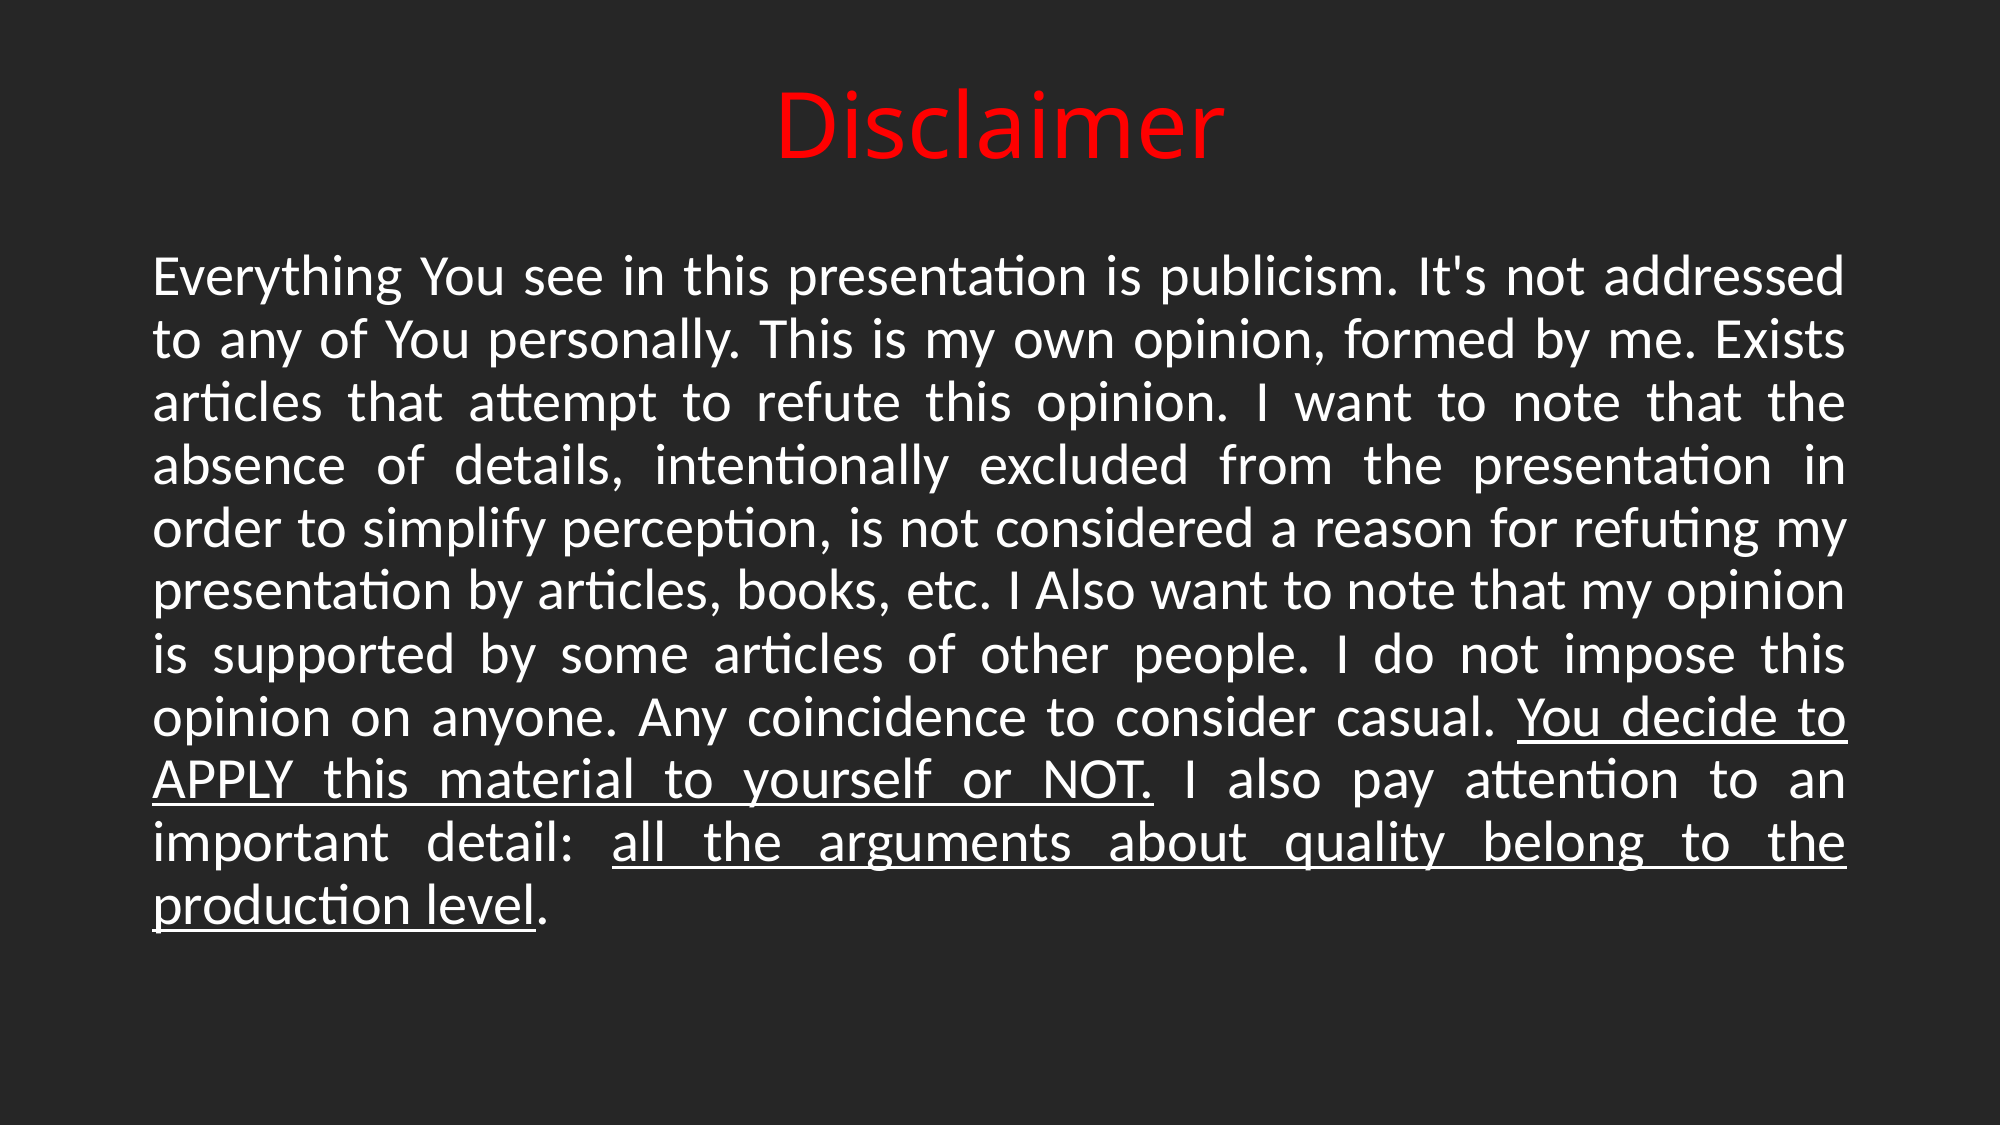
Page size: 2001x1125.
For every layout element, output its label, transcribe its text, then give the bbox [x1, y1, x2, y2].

title Disclaimer [137, 20, 1863, 237]
list Everything You see in this presentation is publicism. It's not addressed to any of You personally. This is my own opinion, formed by me. Exists articles that attempt to refute this opinion. I want to note that the absence of details, intentionally excluded from the presentation in order to simplify perception, is not considered a reason for refuting my presentation by articles, books, etc. I Also want to note that my opinion is supported by some articles of other people. I do not impose this opinion on anyone. Any coincidence to consider casual. You decide to APPLY this material to yourself or NOT. I also pay attention to an important detail: all the arguments about quality belong to the production level. [137, 237, 1863, 1014]
